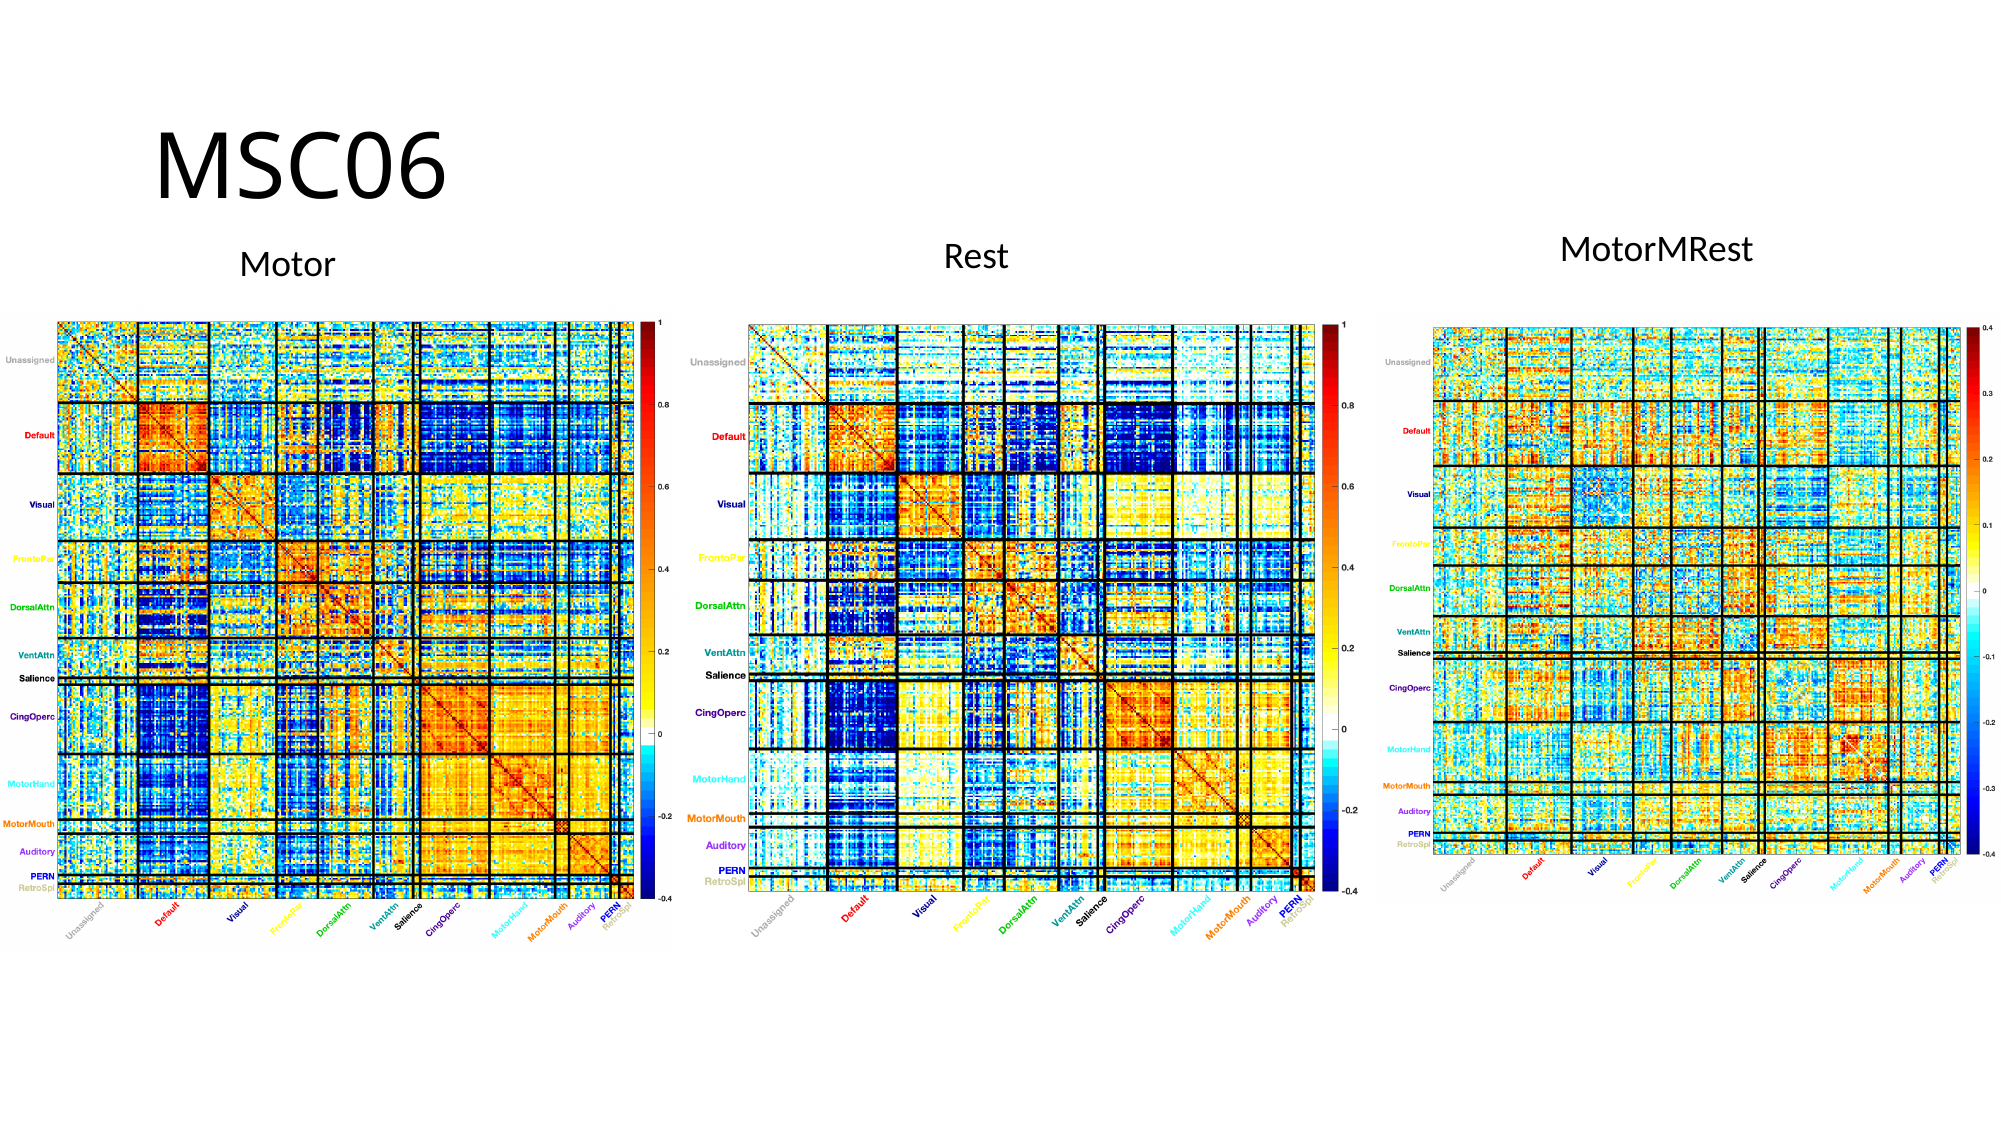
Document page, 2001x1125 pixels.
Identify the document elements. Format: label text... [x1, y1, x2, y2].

title MSC06 [137, 59, 1863, 278]
text_box Motor [224, 231, 352, 292]
text_box MotorMRest [1544, 216, 1769, 277]
picture [0, 306, 2001, 956]
text_box Rest [929, 224, 1025, 284]
